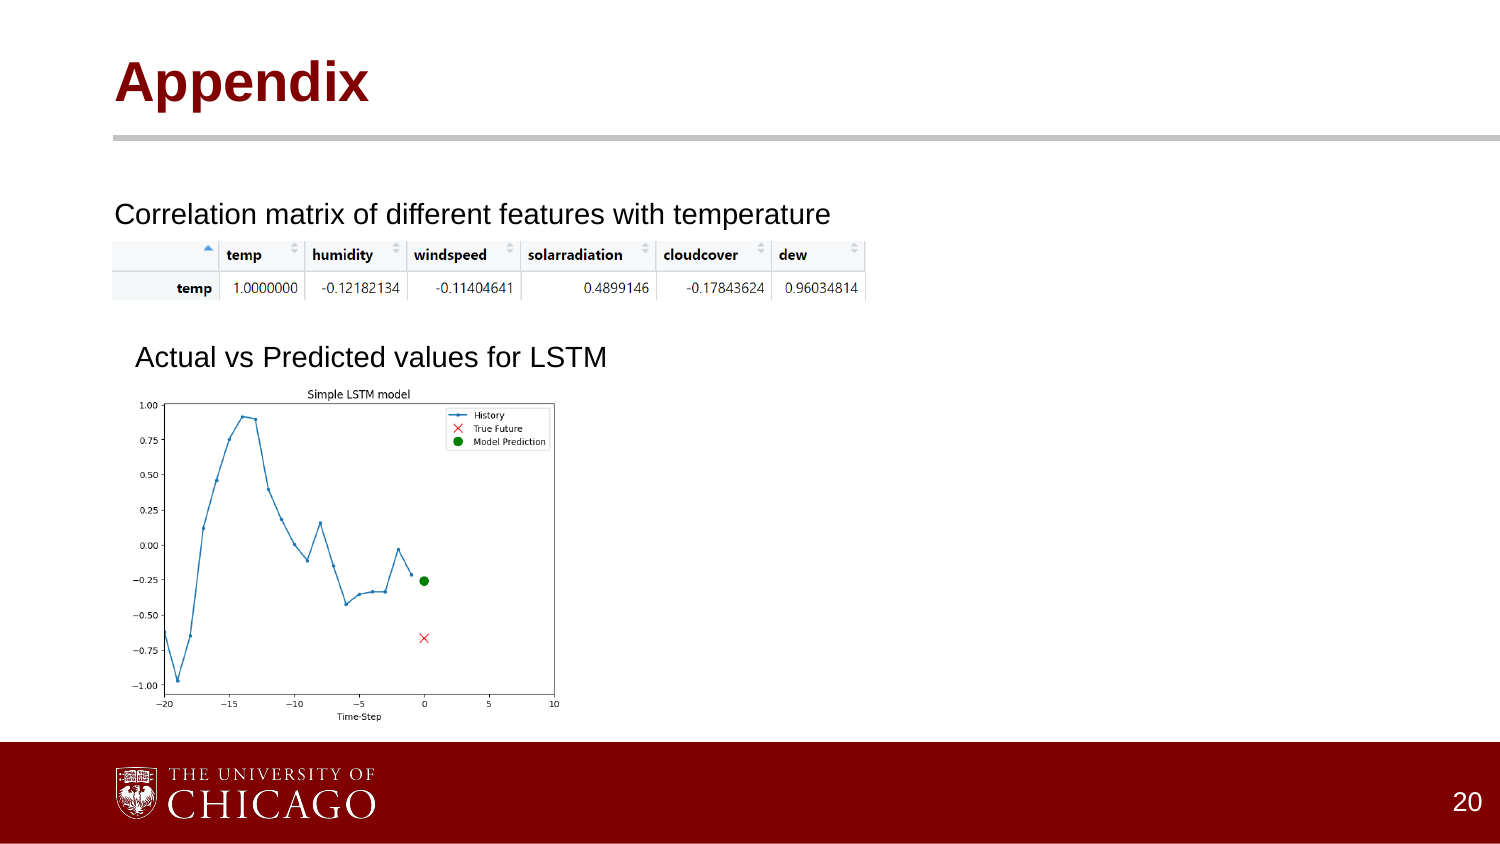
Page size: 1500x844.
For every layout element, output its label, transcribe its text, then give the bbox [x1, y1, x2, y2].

picture [112, 241, 879, 301]
text_box Actual vs Predicted values for LSTM [120, 323, 853, 389]
title Appendix [103, 20, 1397, 138]
list Correlation matrix of different features with temperature [103, 189, 1397, 702]
picture [124, 383, 565, 727]
picture [116, 767, 375, 819]
slide_number ‹#› [1403, 768, 1494, 833]
